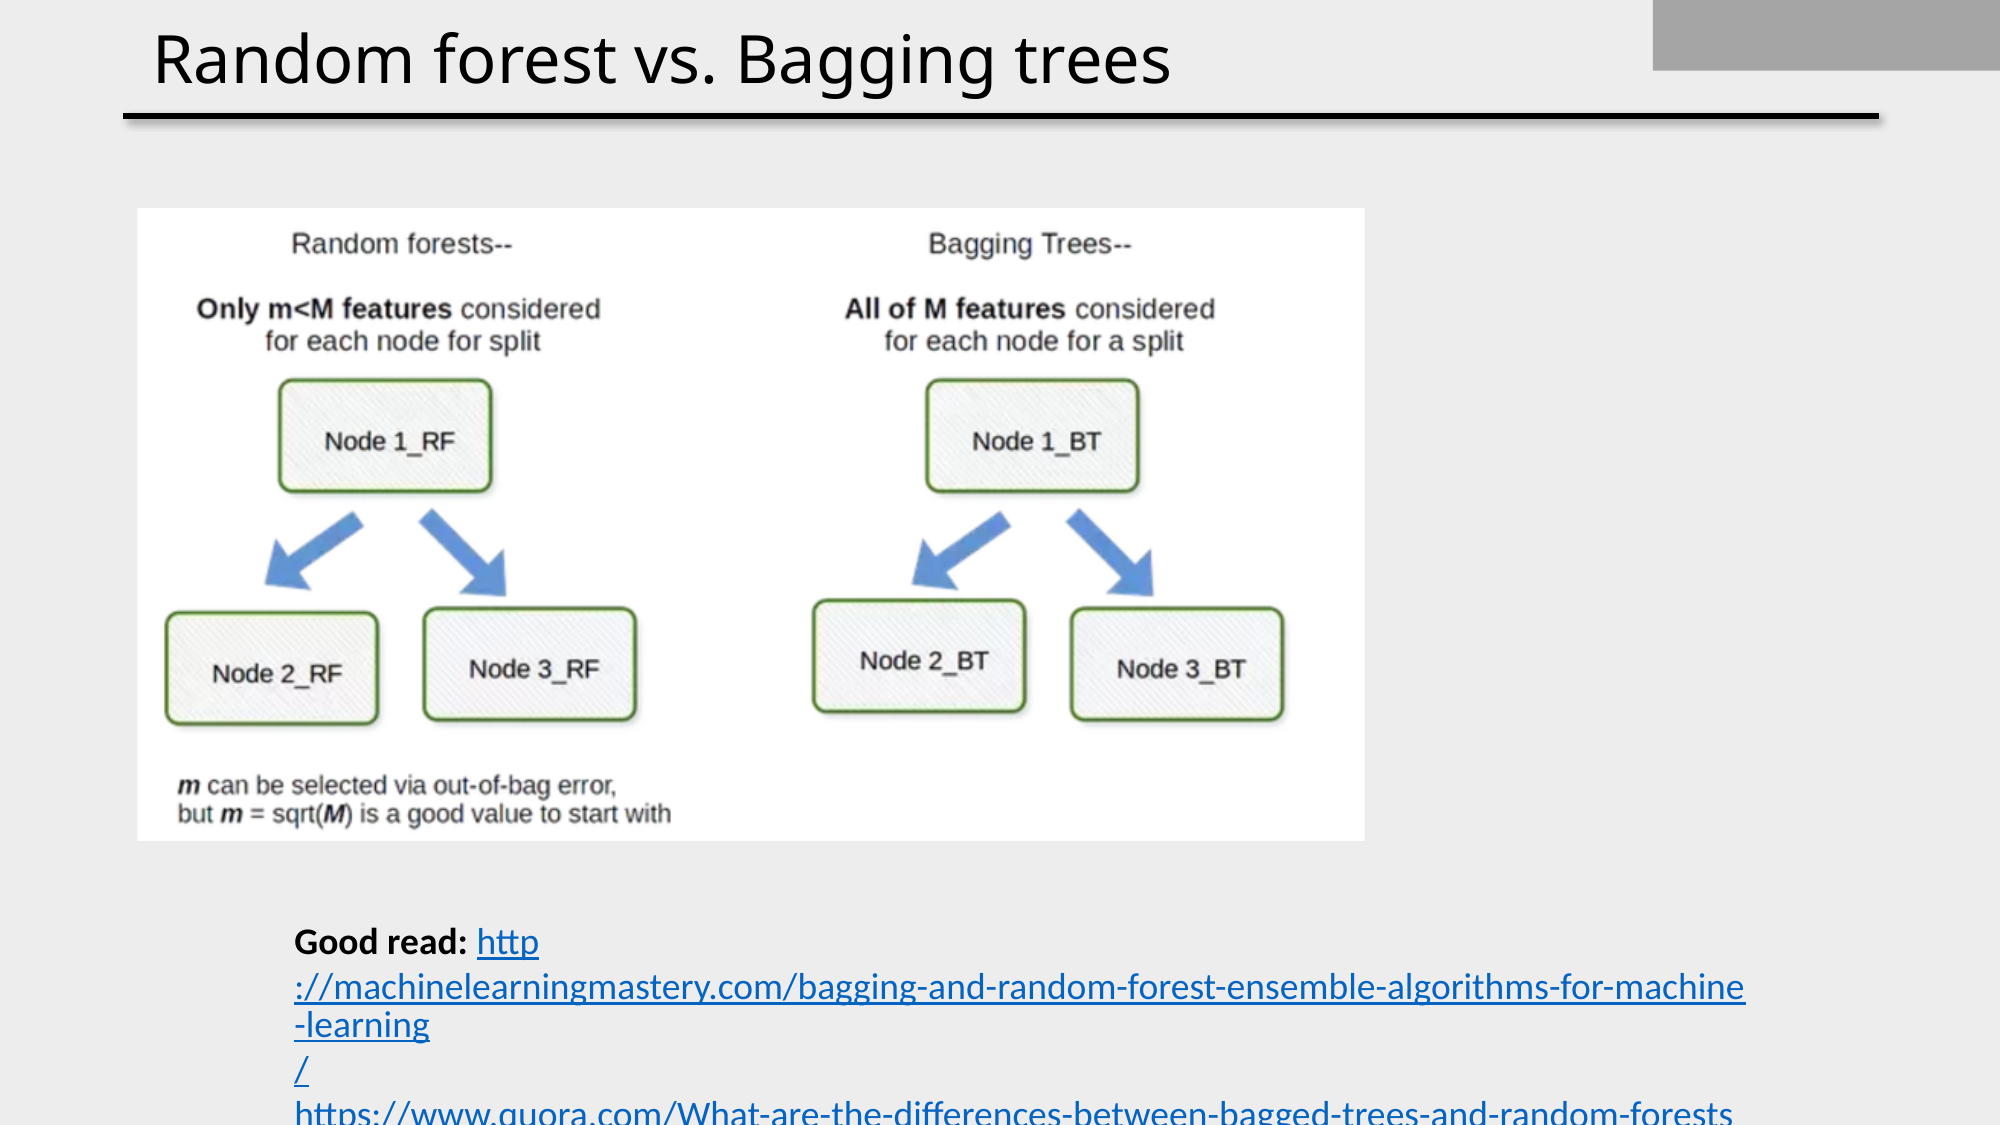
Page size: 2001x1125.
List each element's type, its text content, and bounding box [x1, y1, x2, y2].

picture [137, 208, 1365, 841]
title Random forest vs. Bagging trees [137, 11, 1863, 114]
text_box Good read: http://machinelearningmastery.com/bagging-and-random-forest-ensemble-algorithms-for-machine-learning/ https://www.quora.com/What-are-the-differences-between-bagged-trees-and-random-forests [279, 909, 1764, 1125]
